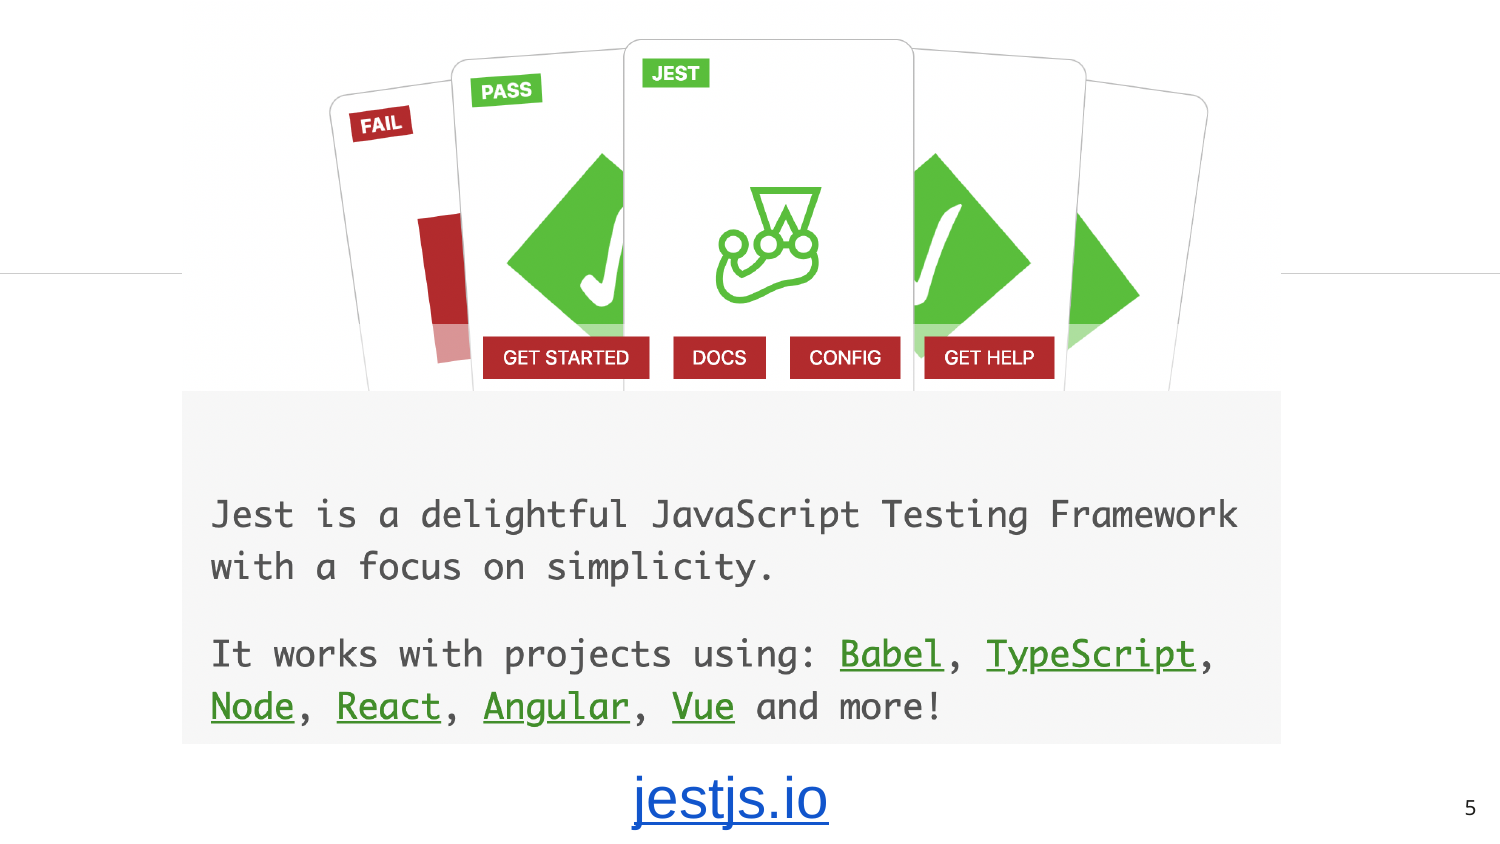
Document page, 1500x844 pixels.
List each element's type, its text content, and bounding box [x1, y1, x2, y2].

text_box jestjs.io [619, 753, 844, 838]
slide_number 5 [1401, 779, 1492, 844]
picture [181, 0, 1282, 744]
